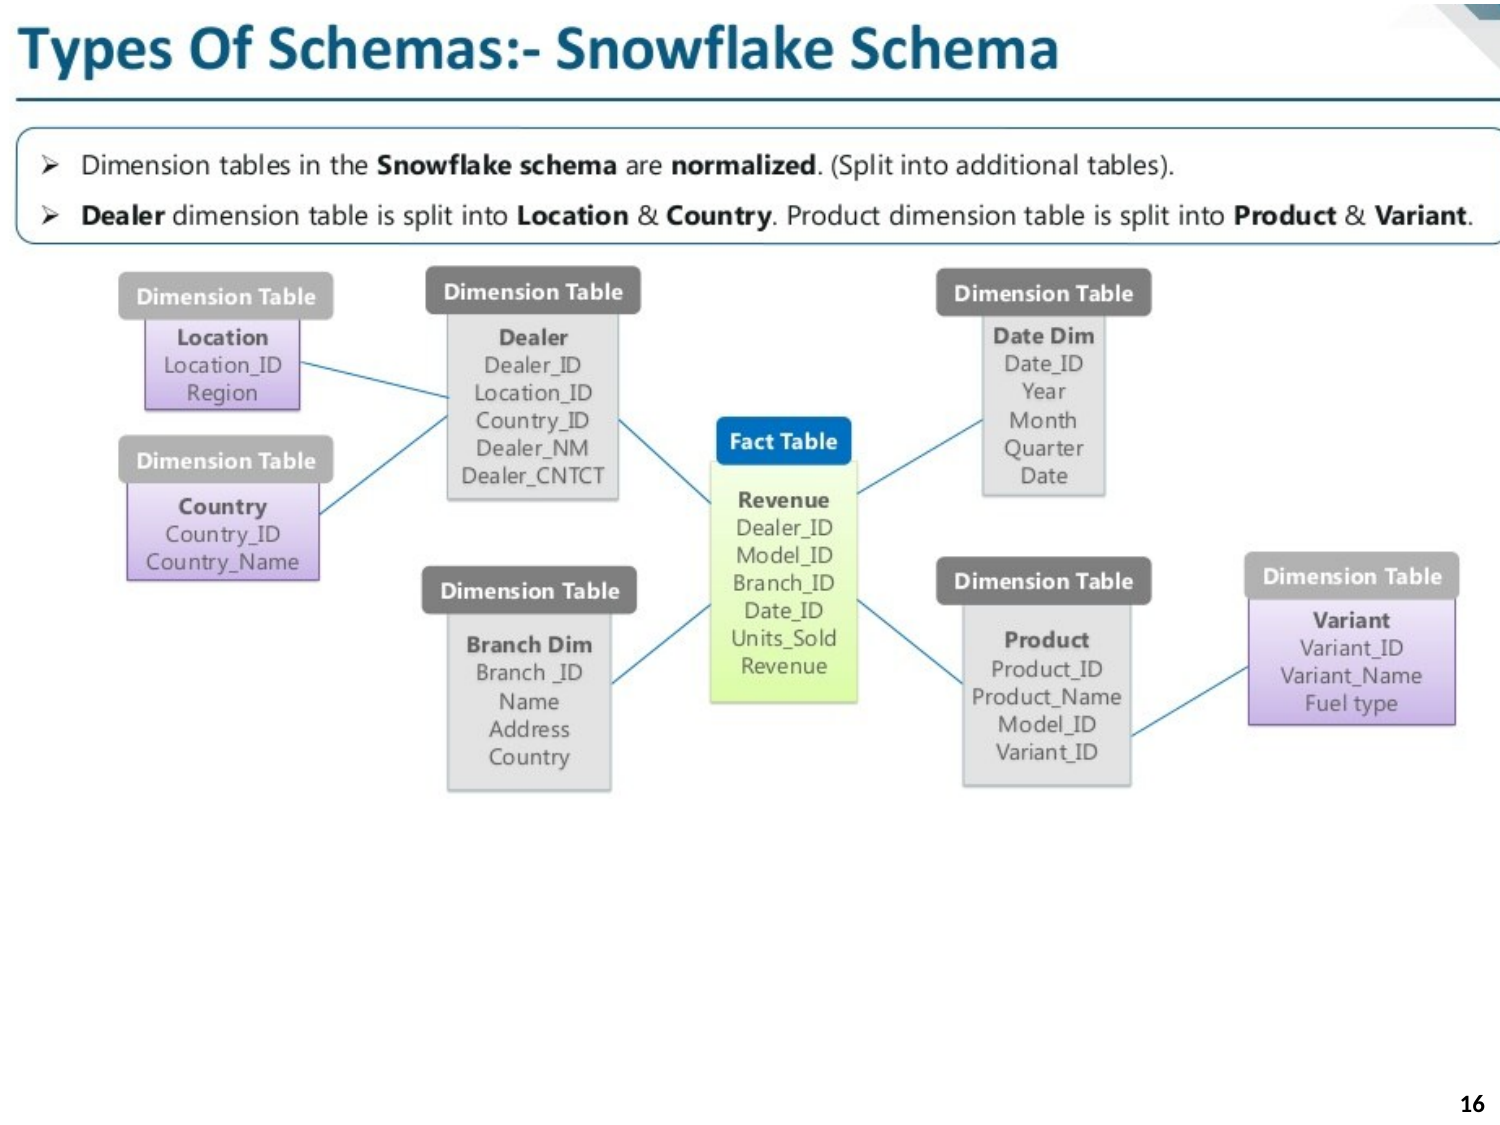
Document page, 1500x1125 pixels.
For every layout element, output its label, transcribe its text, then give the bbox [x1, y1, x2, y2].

picture [0, 4, 1500, 799]
text_box 16 [1187, 1062, 1500, 1125]
